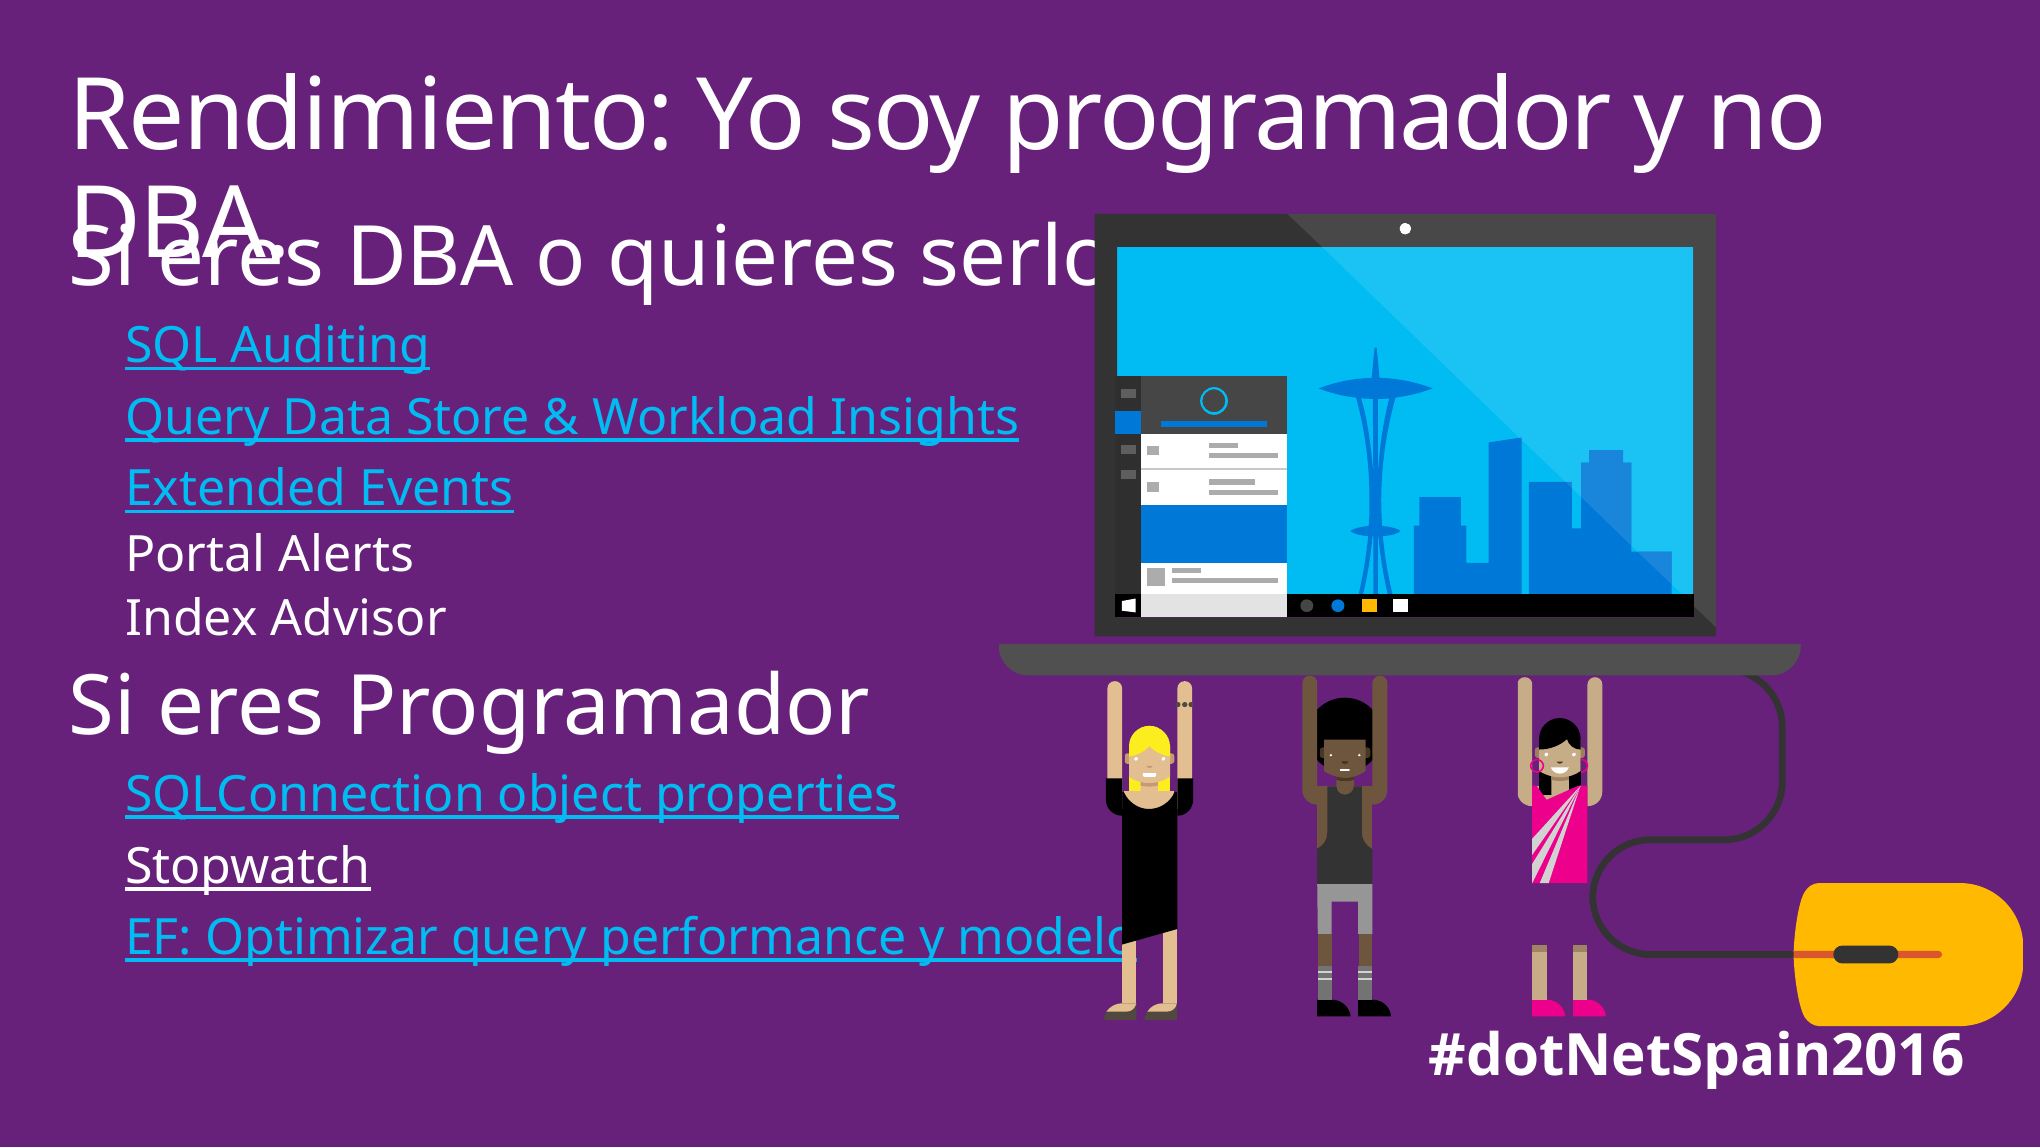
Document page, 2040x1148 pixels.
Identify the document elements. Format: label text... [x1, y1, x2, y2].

picture [1103, 680, 1195, 1021]
list Si eres DBA o quieres serlo SQL Auditing Query Data Store & Workload Insights Extended Events Portal Alerts Index Advisor Si eres Programador SQLConnection object properties Stopwatch EF: Optimizar query performance y modelo [44, 198, 1995, 1015]
picture [998, 419, 1011, 430]
title Rendimiento: Yo soy programador y no DBA. [45, 48, 1996, 199]
picture [998, 213, 2024, 1027]
